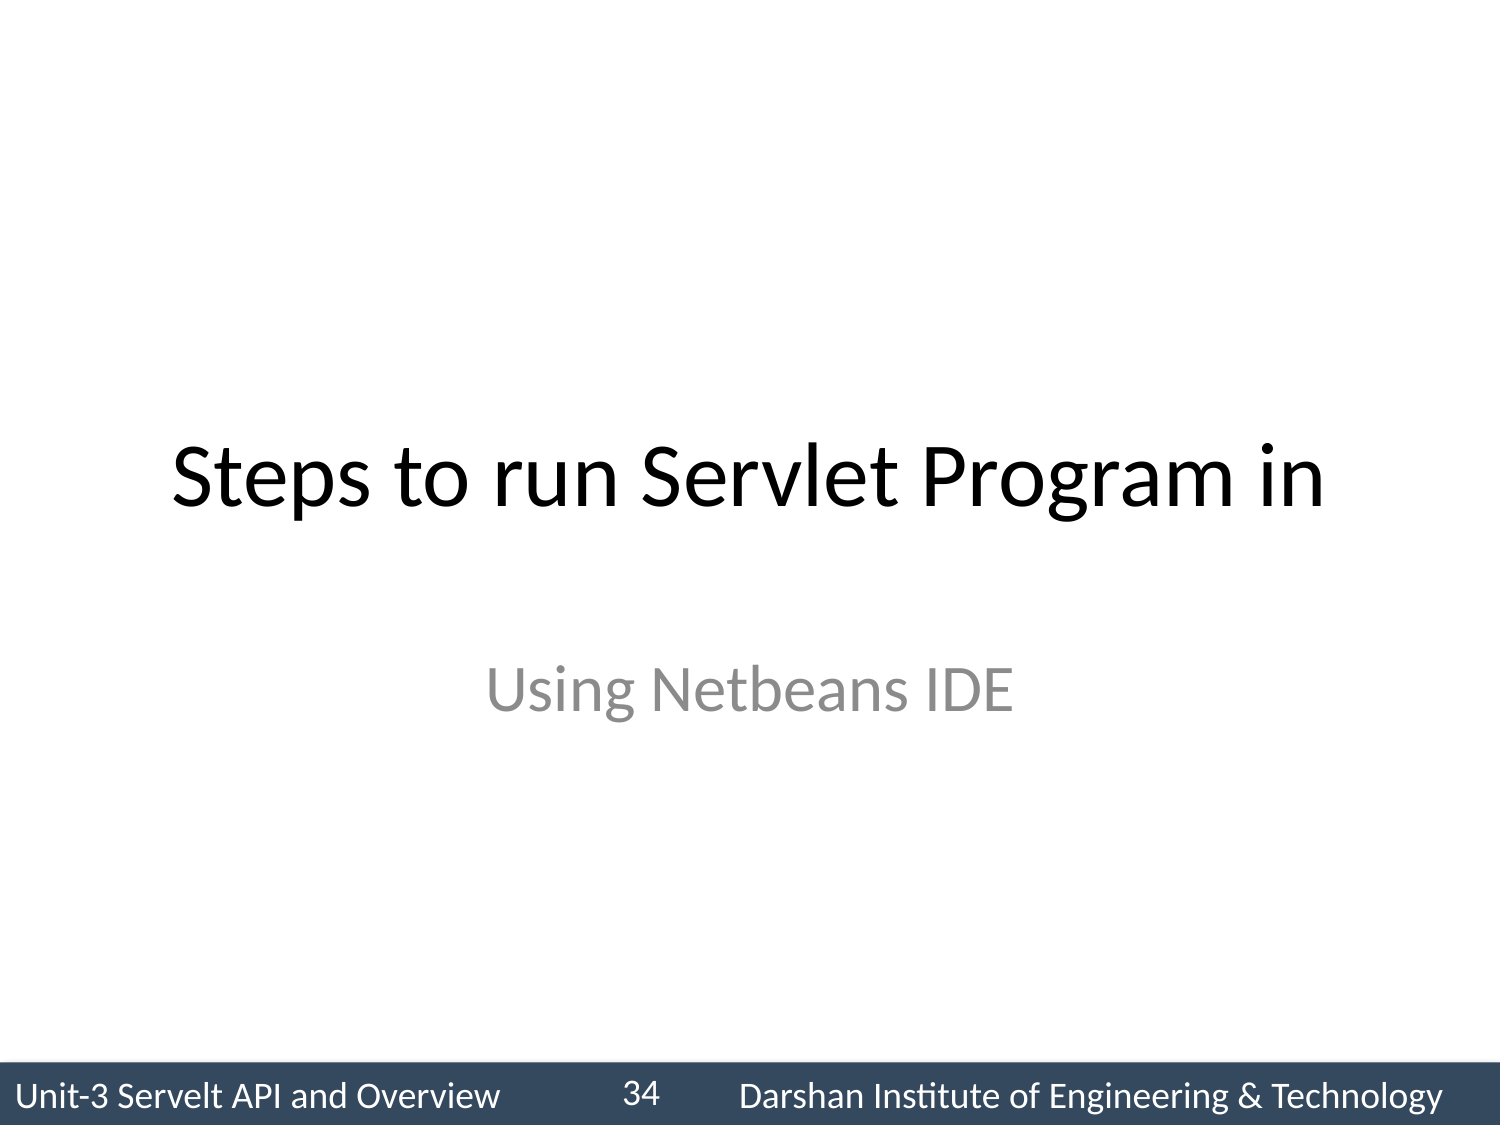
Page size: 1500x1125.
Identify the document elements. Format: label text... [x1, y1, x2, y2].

subtitle Using Netbeans IDE [225, 637, 1275, 925]
title Steps to run Servlet Program in [112, 349, 1388, 591]
slide_number 34 [1074, 1042, 1425, 1103]
